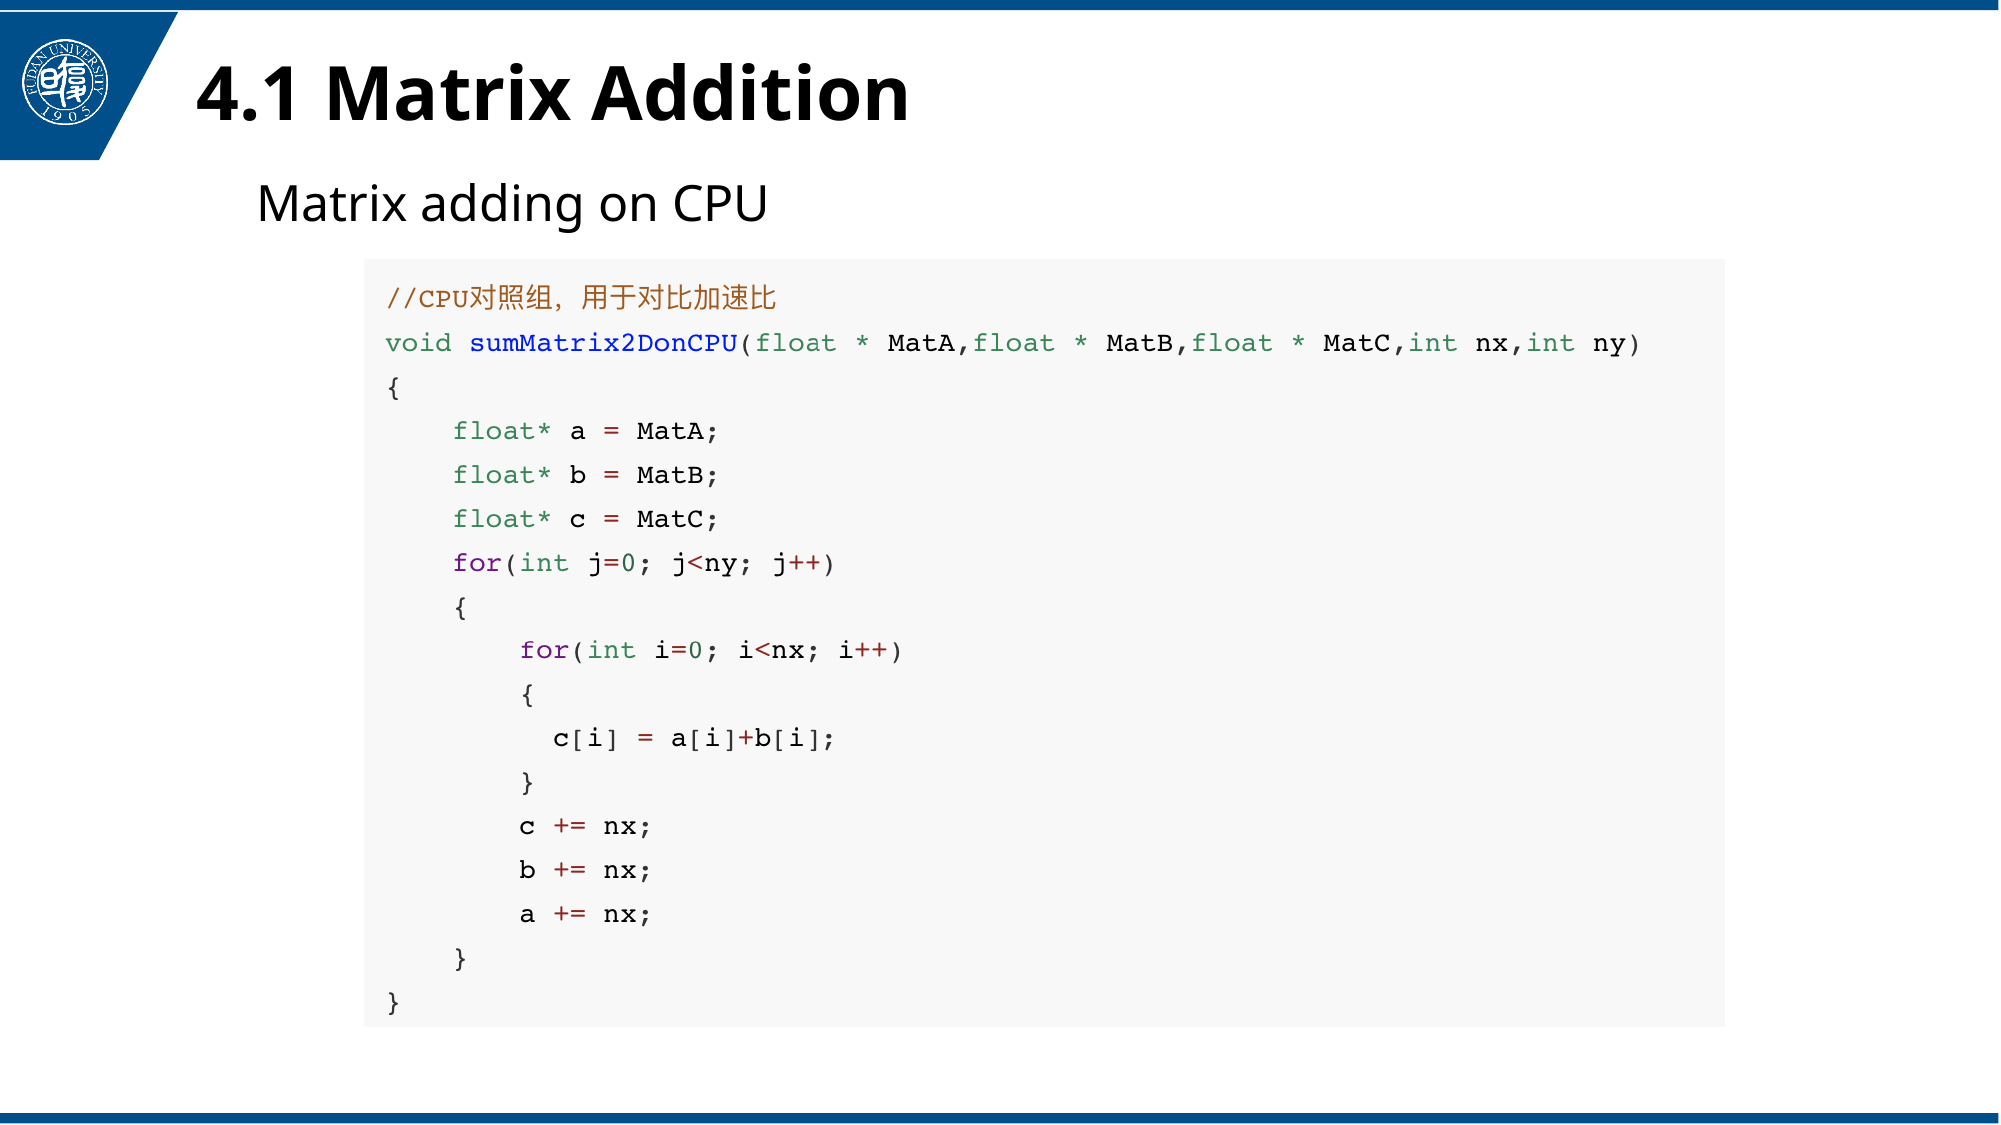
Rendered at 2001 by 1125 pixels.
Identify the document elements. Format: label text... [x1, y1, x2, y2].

picture [363, 258, 1725, 1028]
picture [22, 39, 108, 125]
text_box Matrix adding on CPU [241, 163, 786, 239]
text_box 4.1 Matrix Addition [181, 22, 1863, 171]
